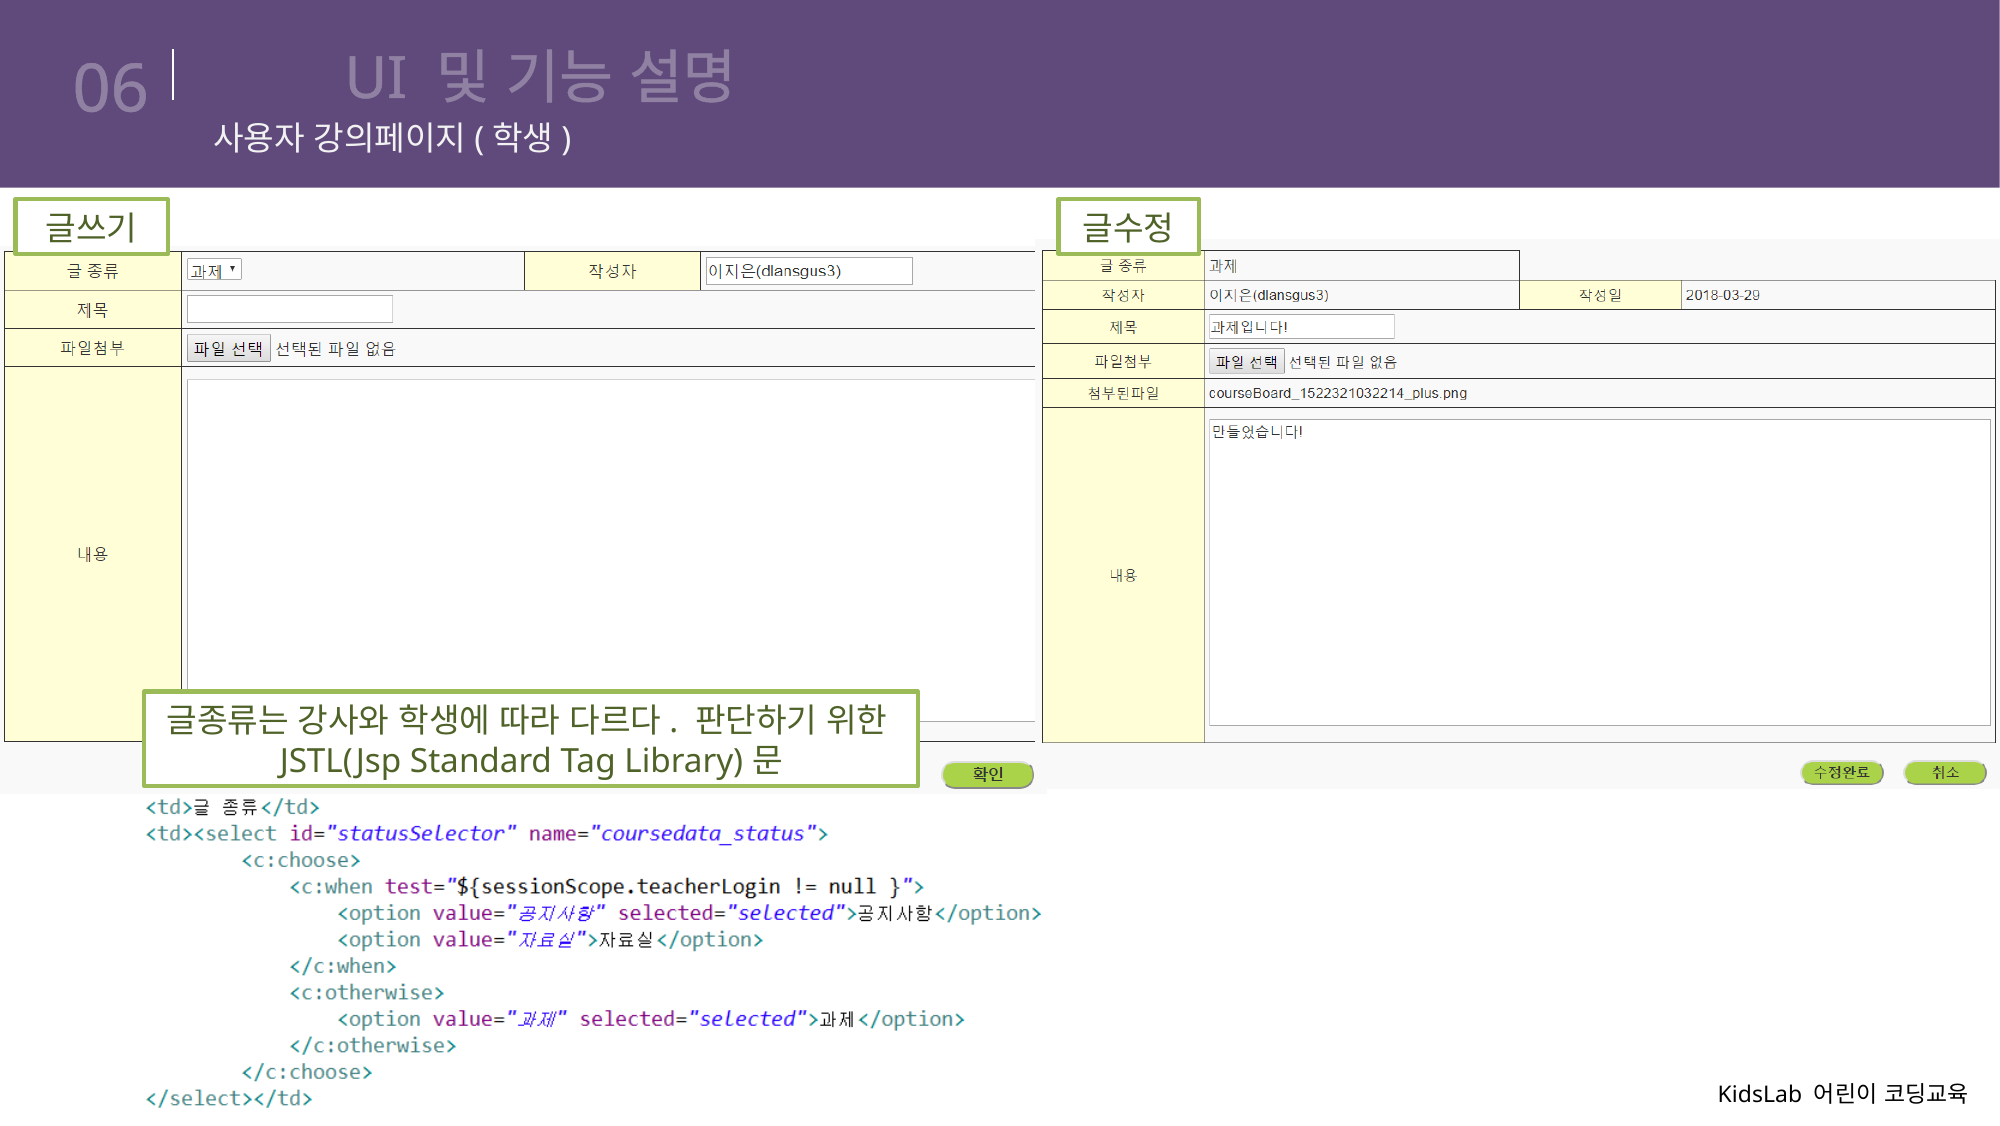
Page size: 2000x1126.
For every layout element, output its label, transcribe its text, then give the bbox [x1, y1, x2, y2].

picture [0, 239, 2000, 794]
picture [144, 796, 1047, 1109]
text_box 글수정 [1056, 197, 1201, 237]
list 06 [57, 37, 199, 116]
list 사용자 강의페이지(학생) [198, 118, 883, 155]
title UI 및 기능 설명 [198, 35, 883, 114]
text_box 글쓰기 [13, 197, 170, 244]
